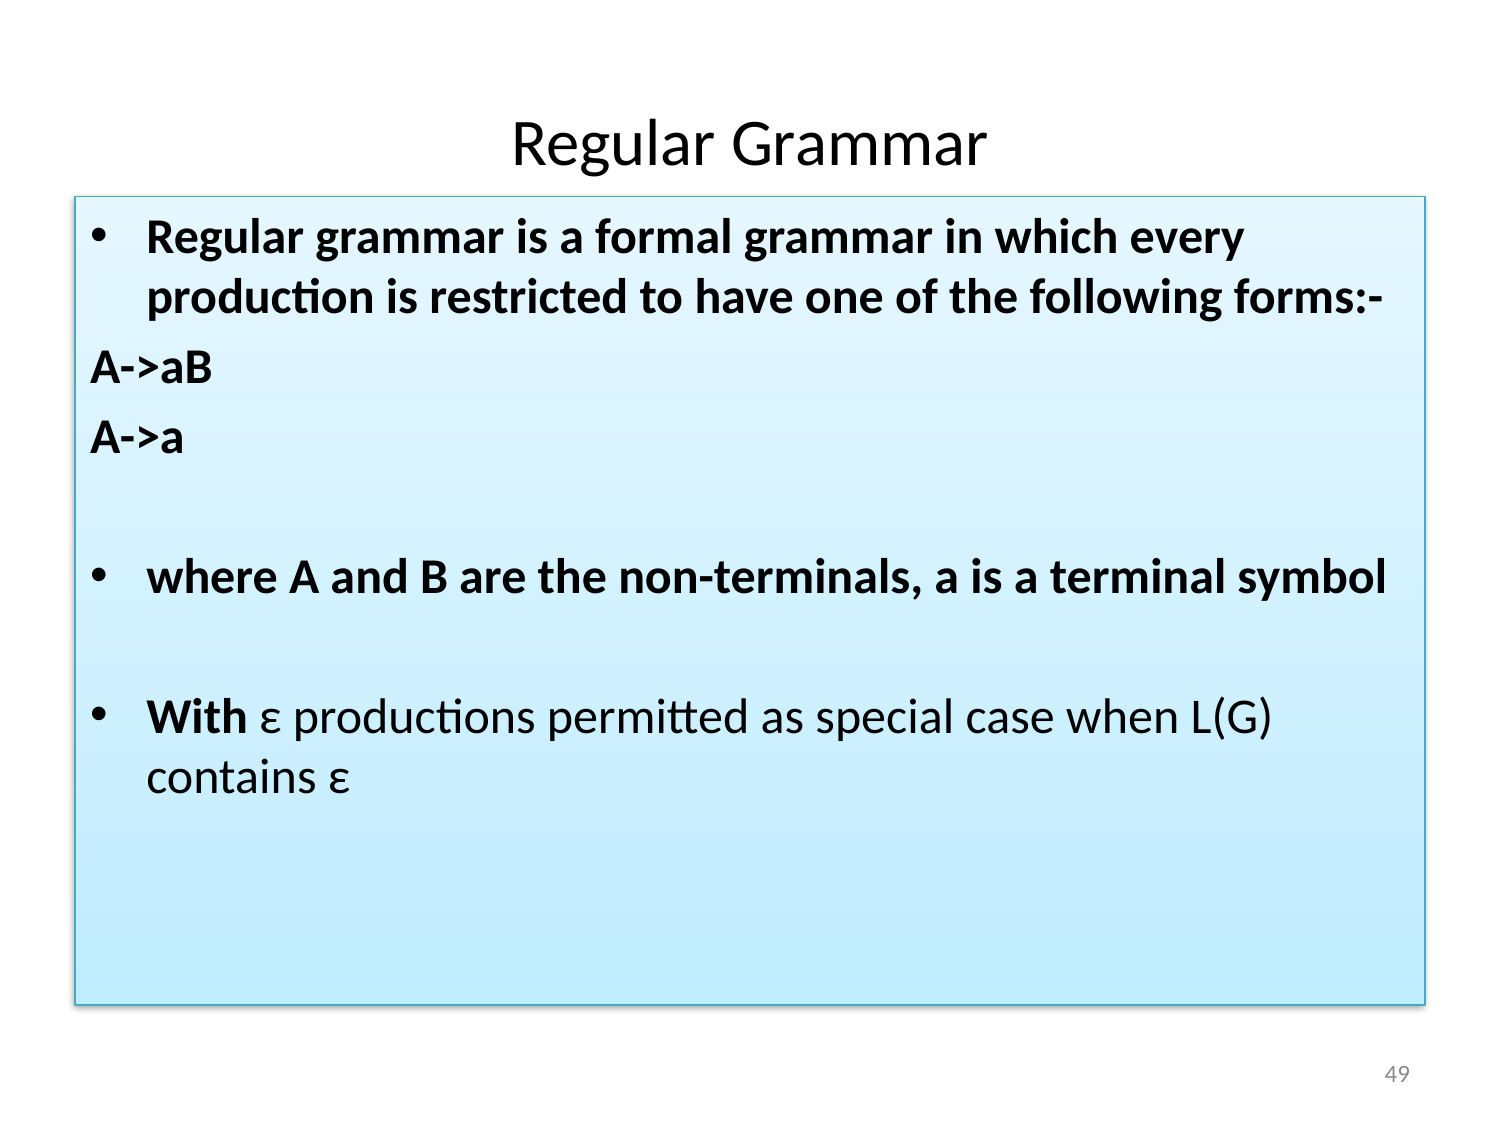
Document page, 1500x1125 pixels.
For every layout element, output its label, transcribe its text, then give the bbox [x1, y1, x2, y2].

title Regular Grammar [75, 45, 1425, 233]
slide_number 49 [1074, 1042, 1425, 1103]
list Regular grammar is a formal grammar in which every production is restricted to have one of the following forms:- A->aB A->a where A and B are the non-terminals, a is a terminal symbol With ε productions permitted as special case when L(G) contains ε [74, 196, 1426, 1006]
